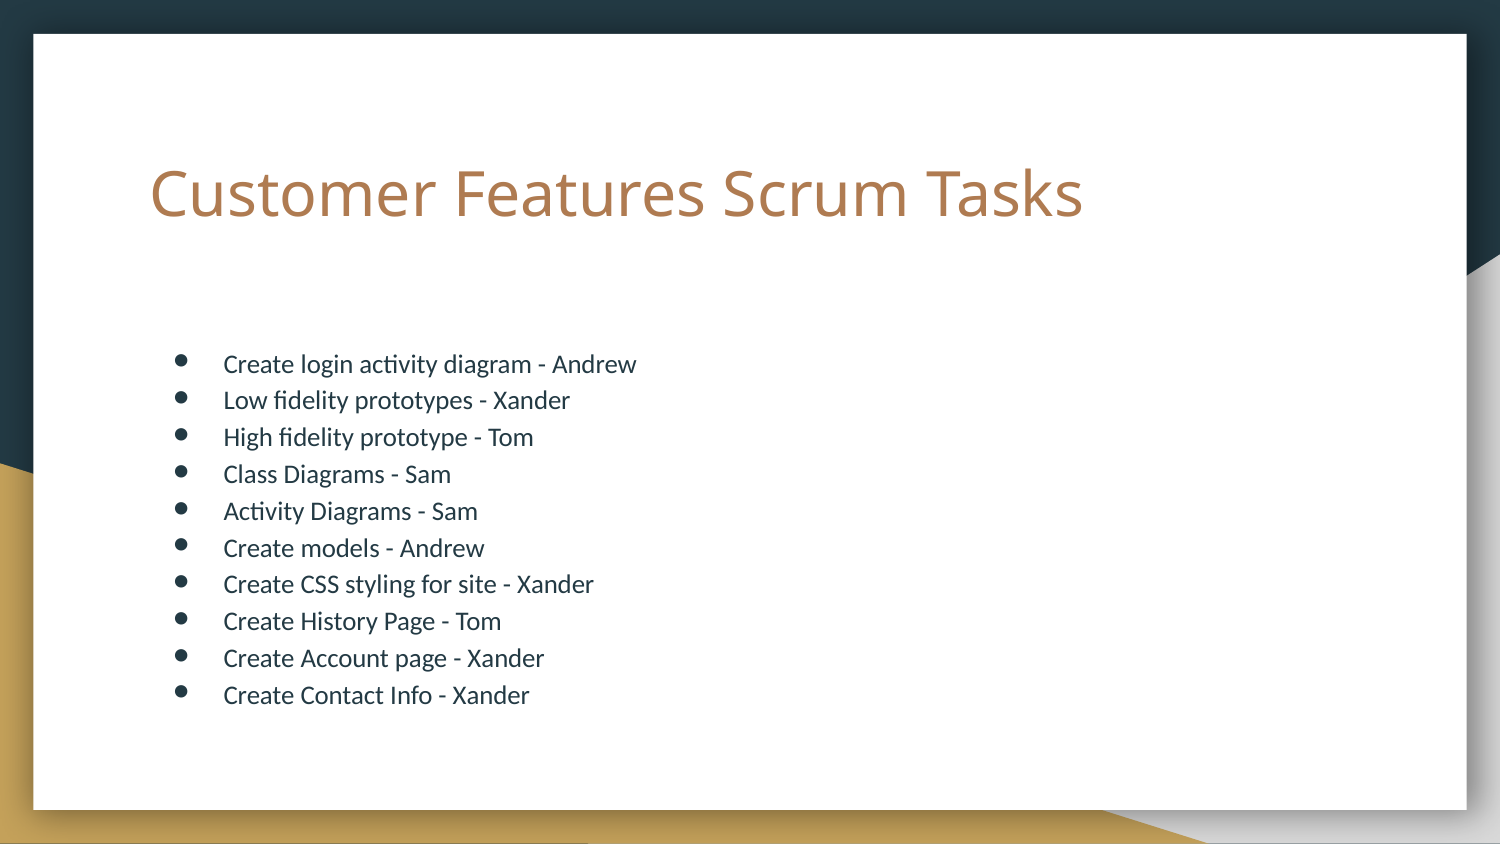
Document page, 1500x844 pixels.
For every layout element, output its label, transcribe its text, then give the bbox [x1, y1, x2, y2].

list Create login activity diagram - Andrew Low fidelity prototypes - Xander High fidelity prototype - Tom Class Diagrams - Sam Activity Diagrams - Sam Create models - Andrew Create CSS styling for site - Xander Create History Page - Tom Create Account page - Xander Create Contact Info - Xander [134, 326, 1366, 729]
title Customer Features Scrum Tasks [134, 138, 1366, 296]
